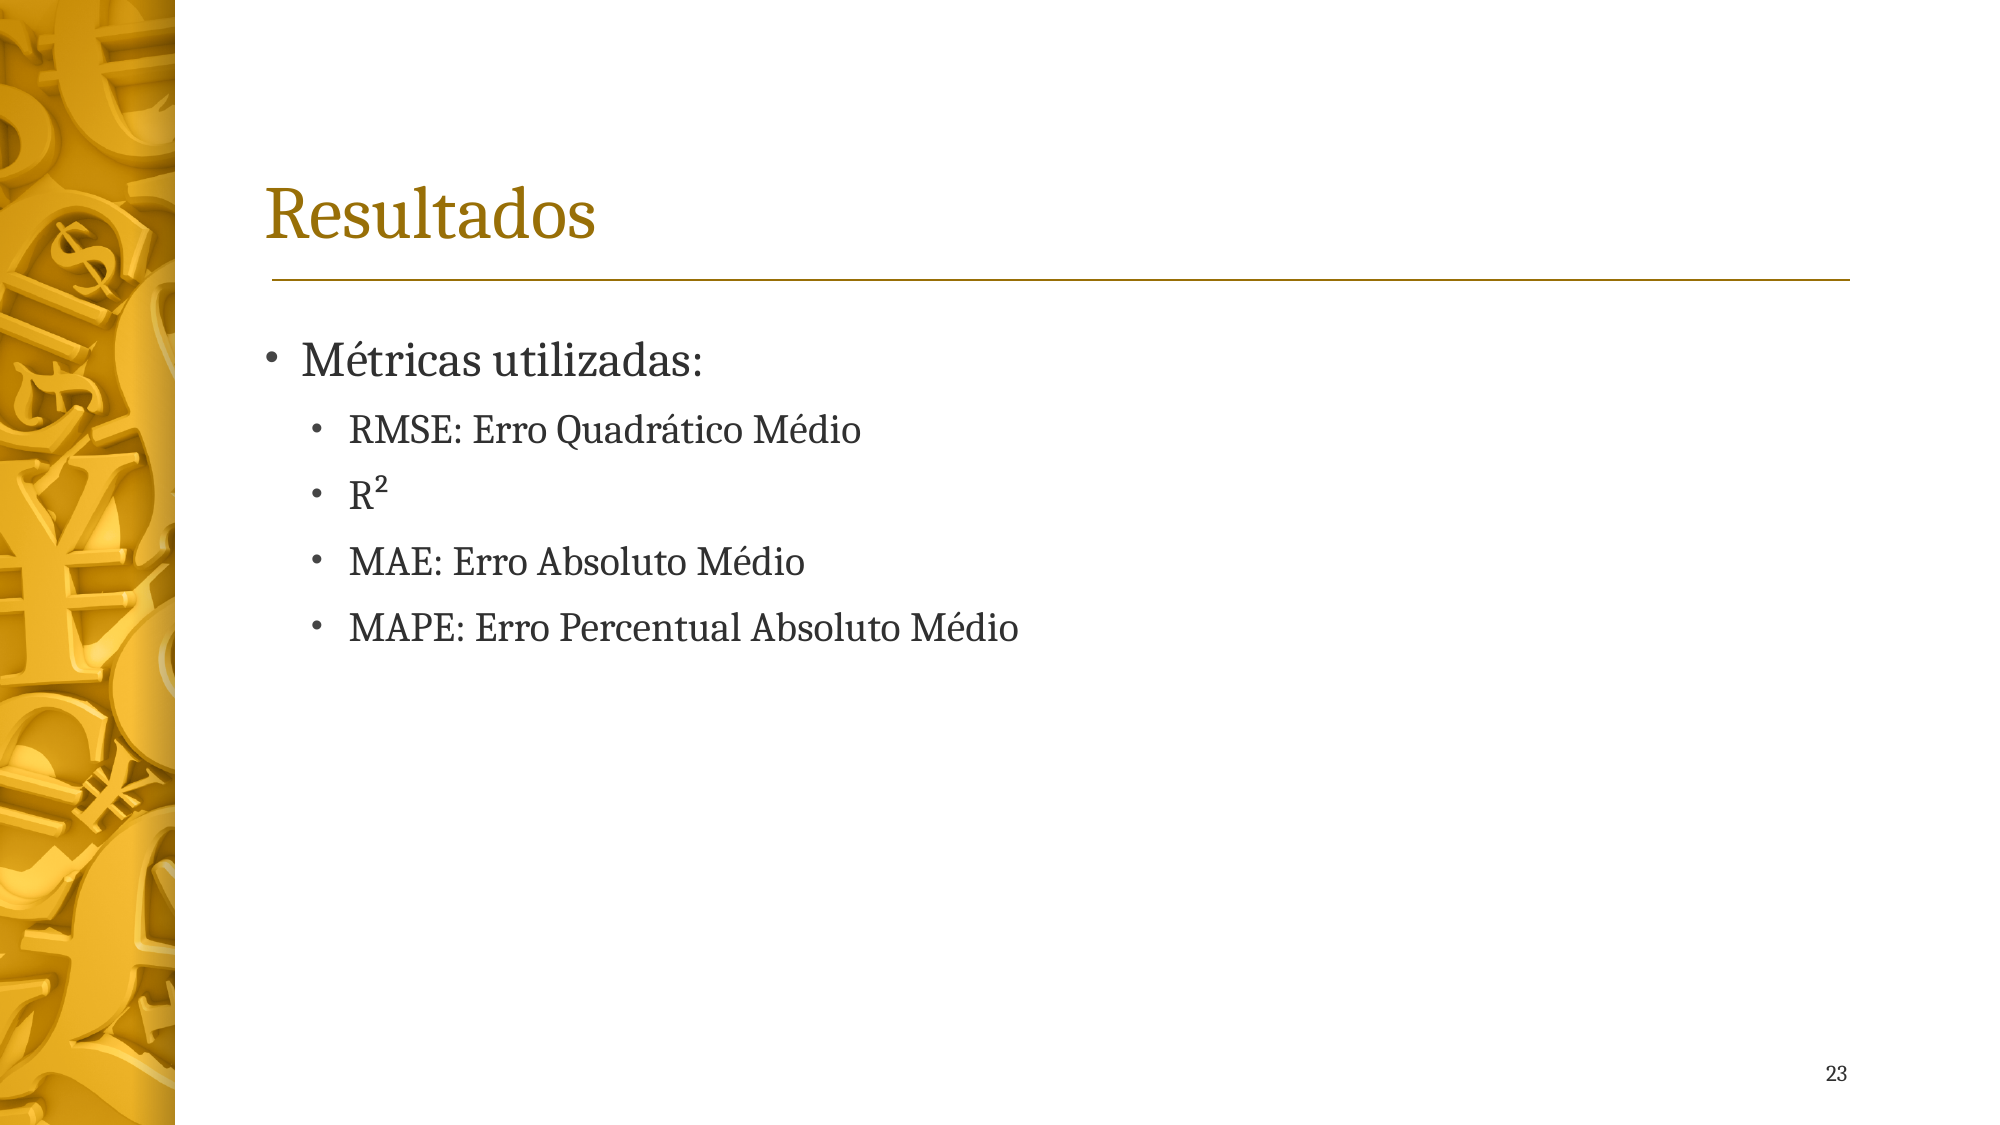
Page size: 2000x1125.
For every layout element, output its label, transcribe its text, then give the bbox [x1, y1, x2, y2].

title Resultados [249, 62, 1863, 263]
slide_number 23 [1687, 1050, 1863, 1096]
list Métricas utilizadas: RMSE: Erro Quadrático Médio R² MAE: Erro Absoluto Médio MAPE: Erro Percentual Absoluto Médio [249, 325, 1863, 1013]
picture [0, 0, 175, 1125]
